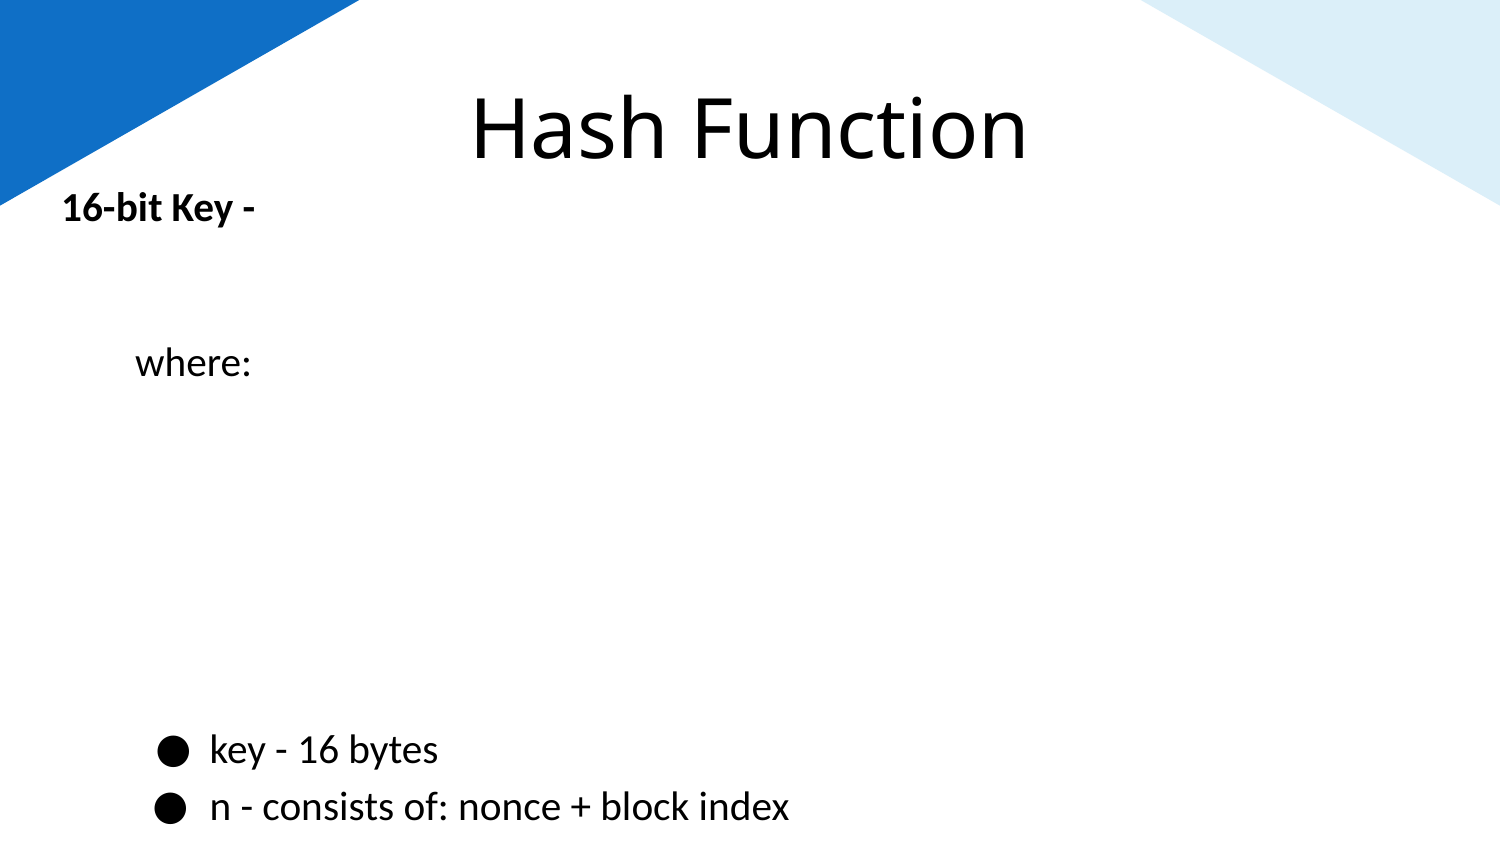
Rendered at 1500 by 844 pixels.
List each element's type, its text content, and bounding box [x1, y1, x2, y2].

title Hash Function [0, 0, 1500, 192]
